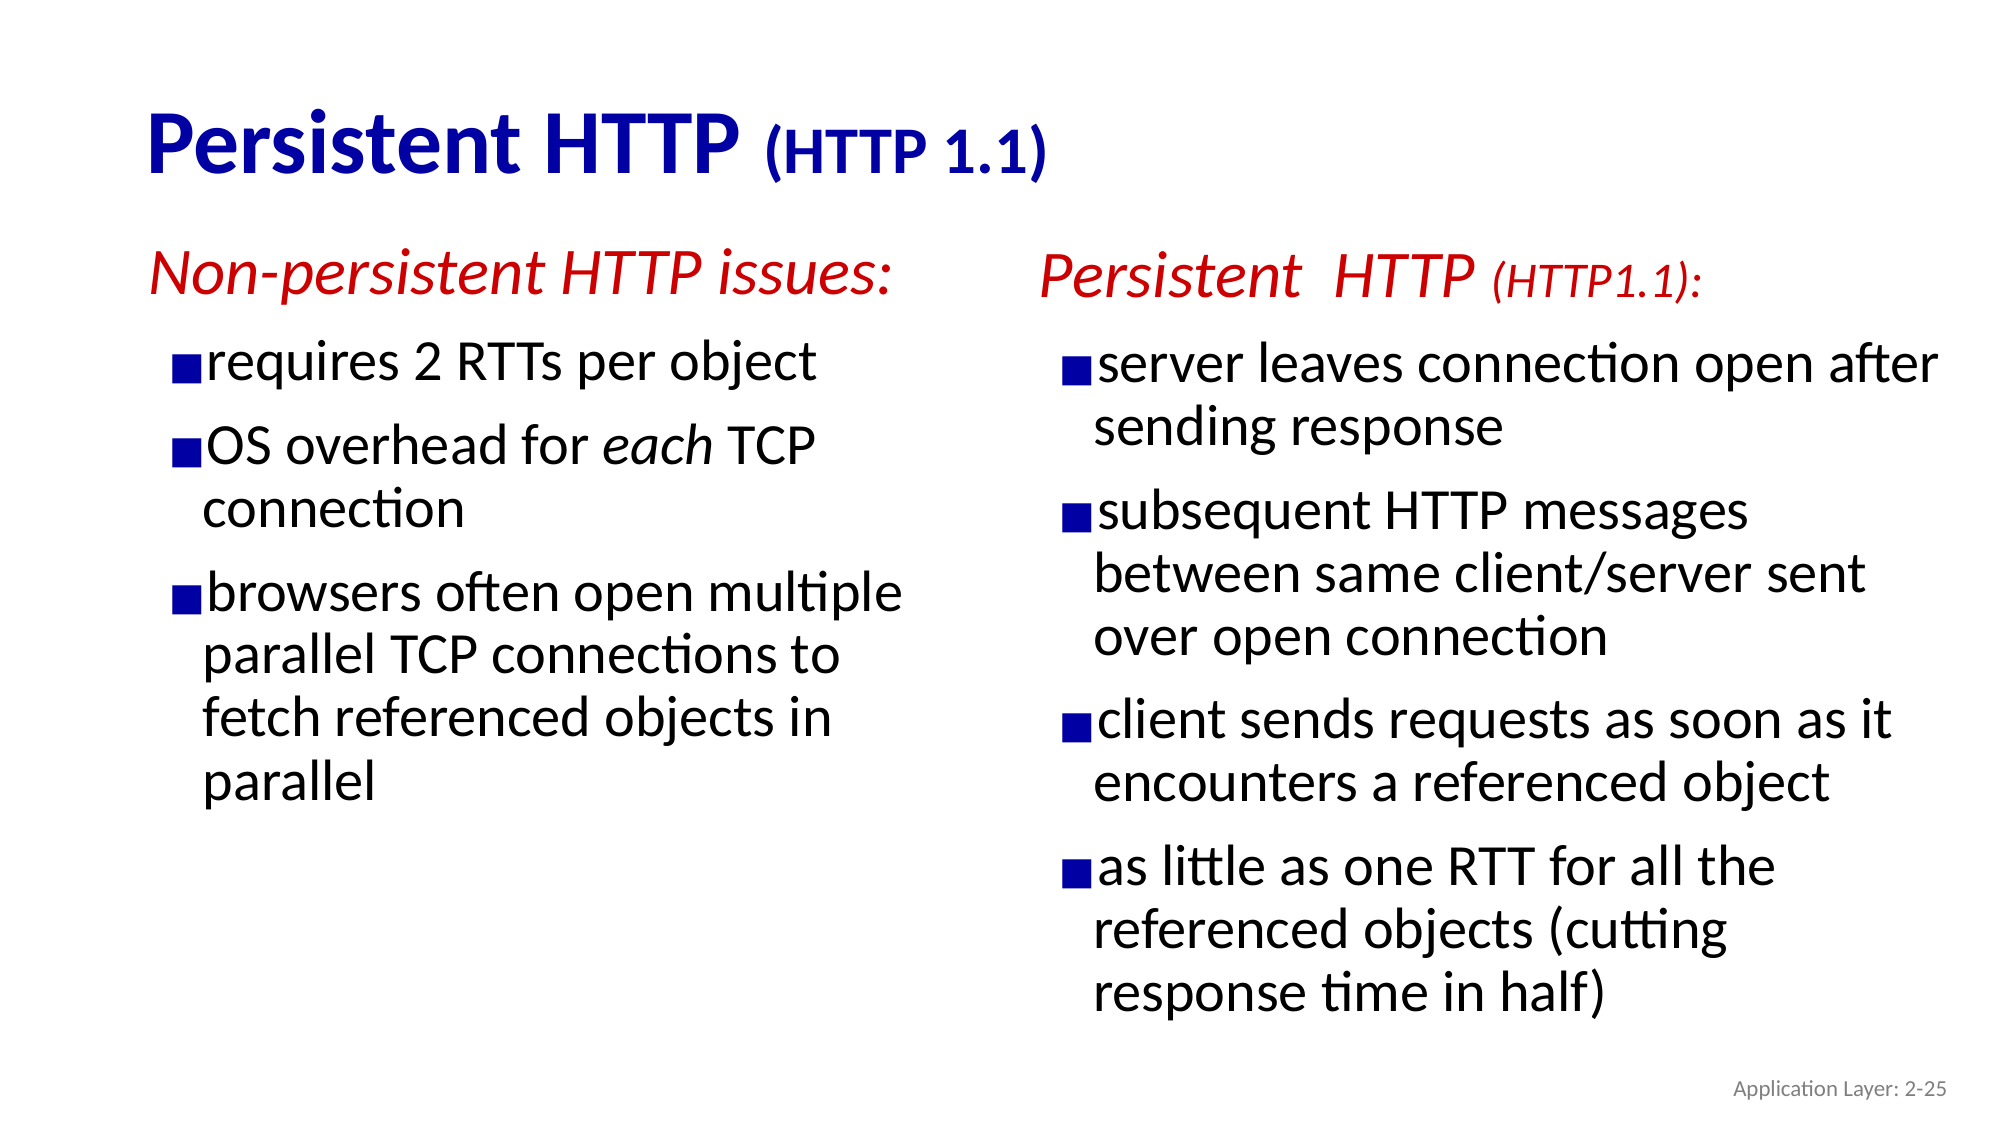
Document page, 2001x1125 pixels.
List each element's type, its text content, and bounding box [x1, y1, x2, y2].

title Persistent HTTP (HTTP 1.1) [131, 70, 1856, 218]
text_box Persistent HTTP (HTTP1.1): server leaves connection open after sending response subsequent HTTP messages between same client/server sent over open connection client sends requests as soon as it encounters a referenced object as little as one RTT for all the referenced objects (cutting response time in half) [1021, 231, 1963, 995]
slide_number Application Layer: 2-‹#› [1512, 1056, 1963, 1117]
text_box Non-persistent HTTP issues: requires 2 RTTs per object OS overhead for each TCP connection browsers often open multiple parallel TCP connections to fetch referenced objects in parallel [131, 229, 979, 993]
